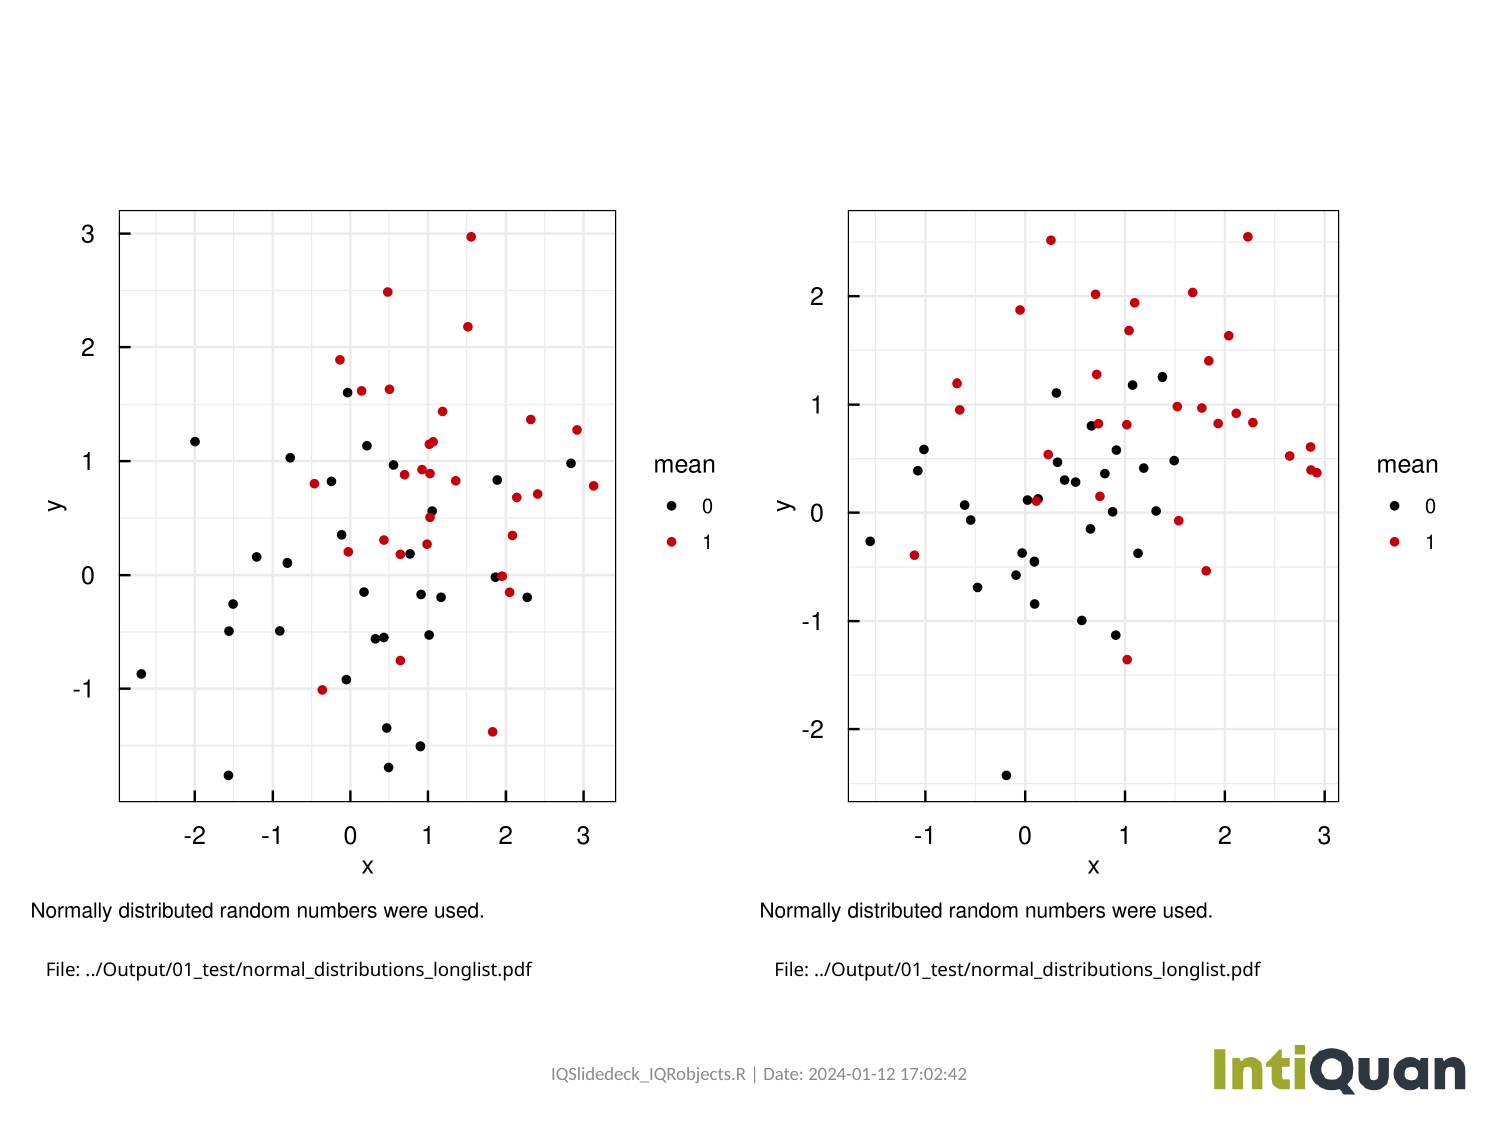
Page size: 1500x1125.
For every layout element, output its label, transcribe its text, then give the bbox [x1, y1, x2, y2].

list File: ../Output/01_test/normal_distributions_longlist.pdf [30, 948, 741, 1022]
footer IQSlidedeck_IQRobjects.R | Date: 2024-01-12 17:02:42 [323, 1042, 1194, 1103]
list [30, 197, 741, 928]
list File: ../Output/01_test/normal_distributions_longlist.pdf [759, 948, 1465, 1022]
picture [1211, 1039, 1466, 1101]
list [759, 197, 1464, 928]
